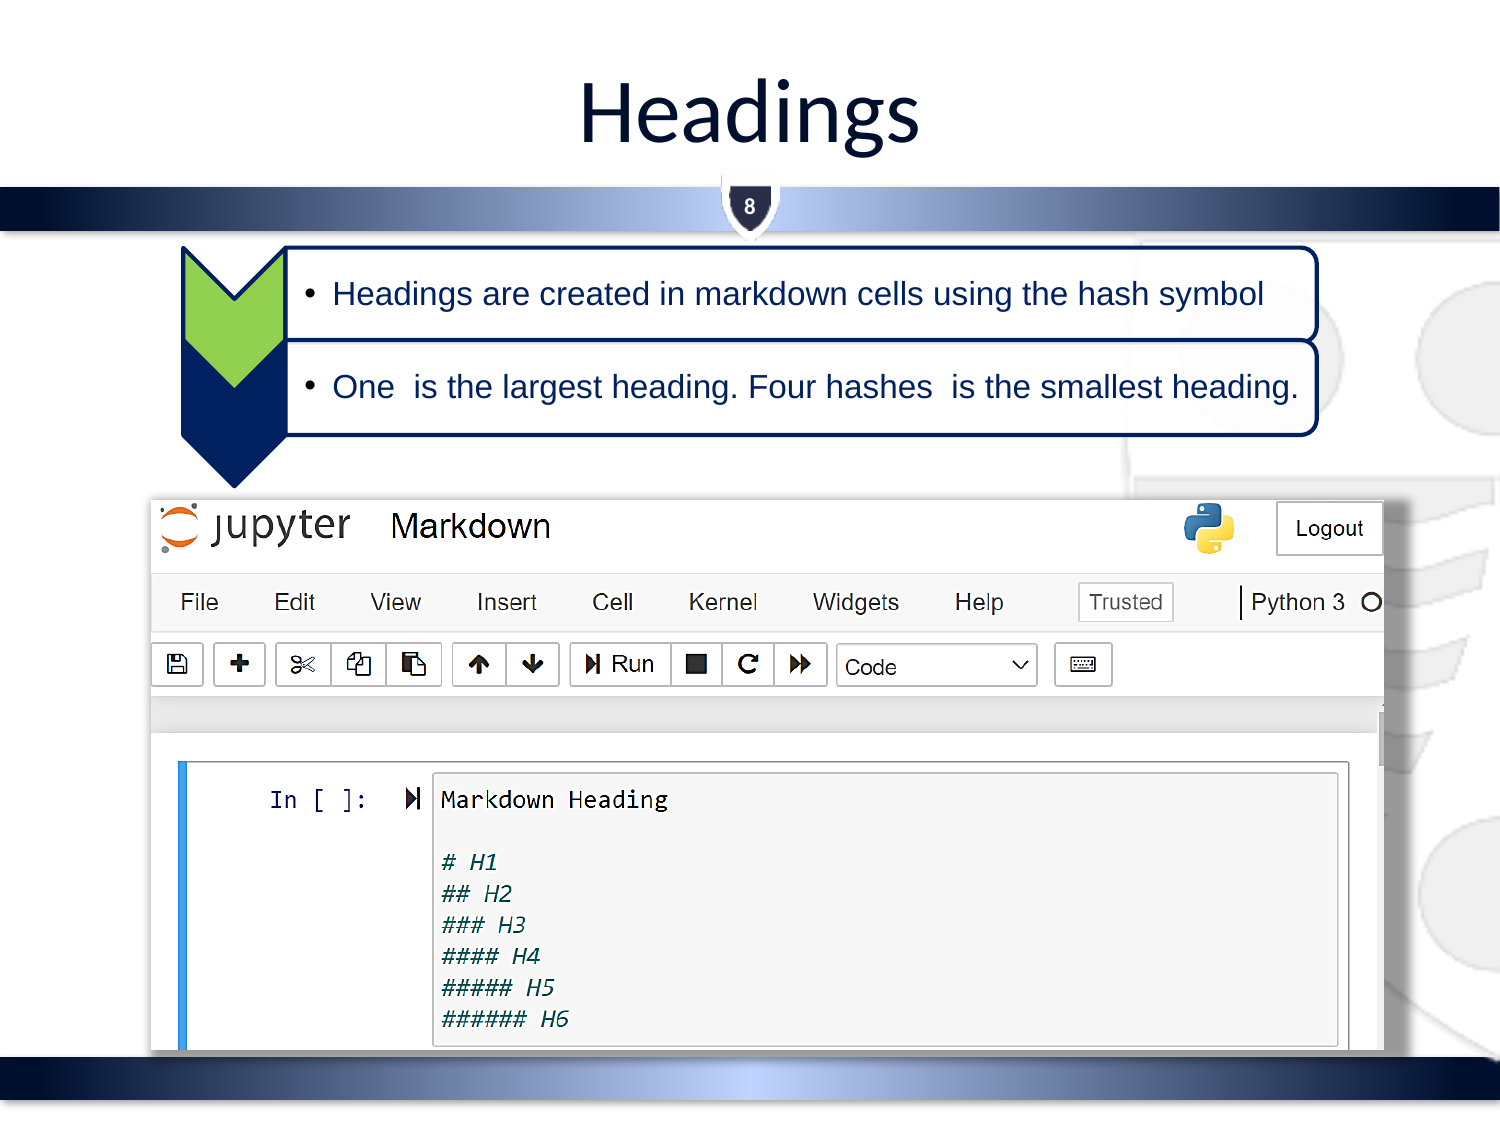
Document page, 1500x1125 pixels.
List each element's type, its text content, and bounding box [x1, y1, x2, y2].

title Headings [75, 12, 1425, 200]
slide_number 8 [718, 174, 782, 235]
picture [720, 235, 780, 242]
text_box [182, 247, 1317, 487]
picture [150, 499, 1385, 1051]
